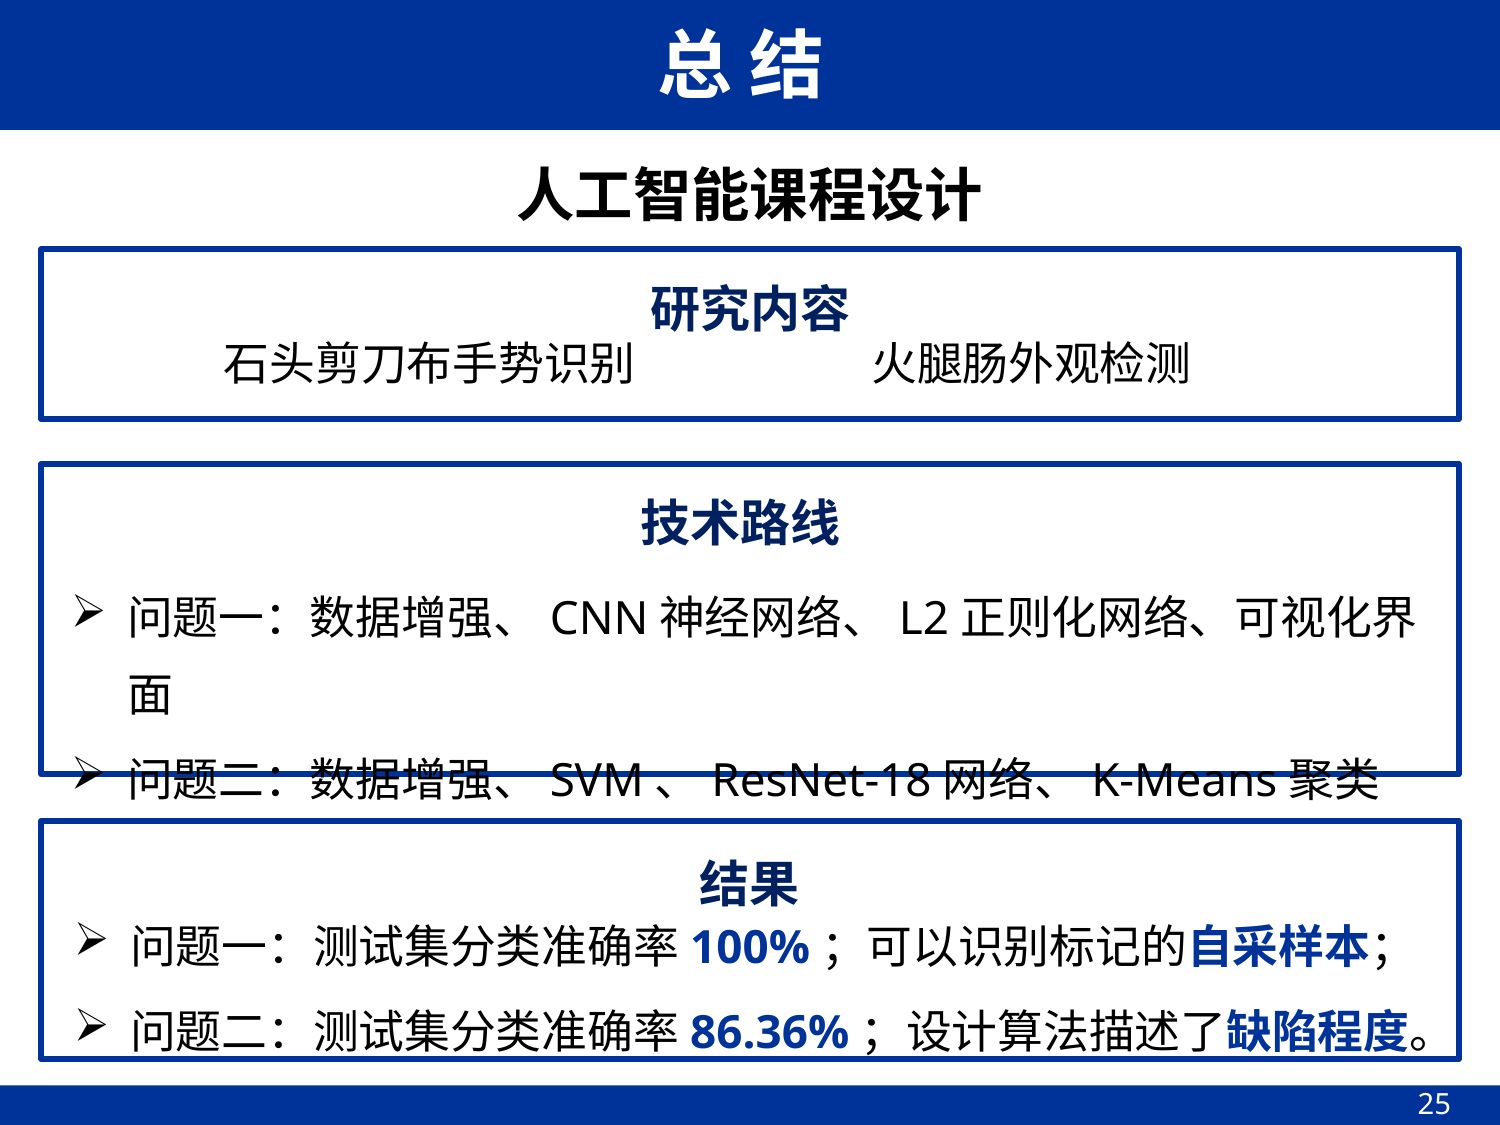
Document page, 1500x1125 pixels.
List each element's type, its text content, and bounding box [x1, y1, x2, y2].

text_box 问题一：测试集分类准确率100%；可以识别标记的自采样本； 问题二：测试集分类准确率86.36%；设计算法描述了缺陷程度。 [59, 888, 1442, 1066]
text_box 总 结 [65, 10, 1416, 105]
text_box [1401, 464, 1459, 775]
text_box [41, 464, 81, 775]
text_box [41, 820, 90, 1059]
text_box [41, 249, 90, 419]
text_box 问题一：数据增强、CNN神经网络、L2正则化网络、可视化界面 问题二：数据增强、SVM、ResNet-18网络、K-Means聚类 [55, 559, 1453, 814]
slide_number 25 [1305, 1085, 1467, 1125]
text_box 人工智能课程设计 [129, 151, 1370, 210]
text_box 石头剪刀布手势识别 火腿肠外观检测 [65, 327, 1360, 453]
text_box 技术路线 [81, 424, 1401, 559]
text_box [1410, 820, 1459, 1059]
text_box 结果 [90, 784, 1410, 888]
text_box [1360, 249, 1459, 419]
text_box 研究内容 [90, 210, 1410, 346]
